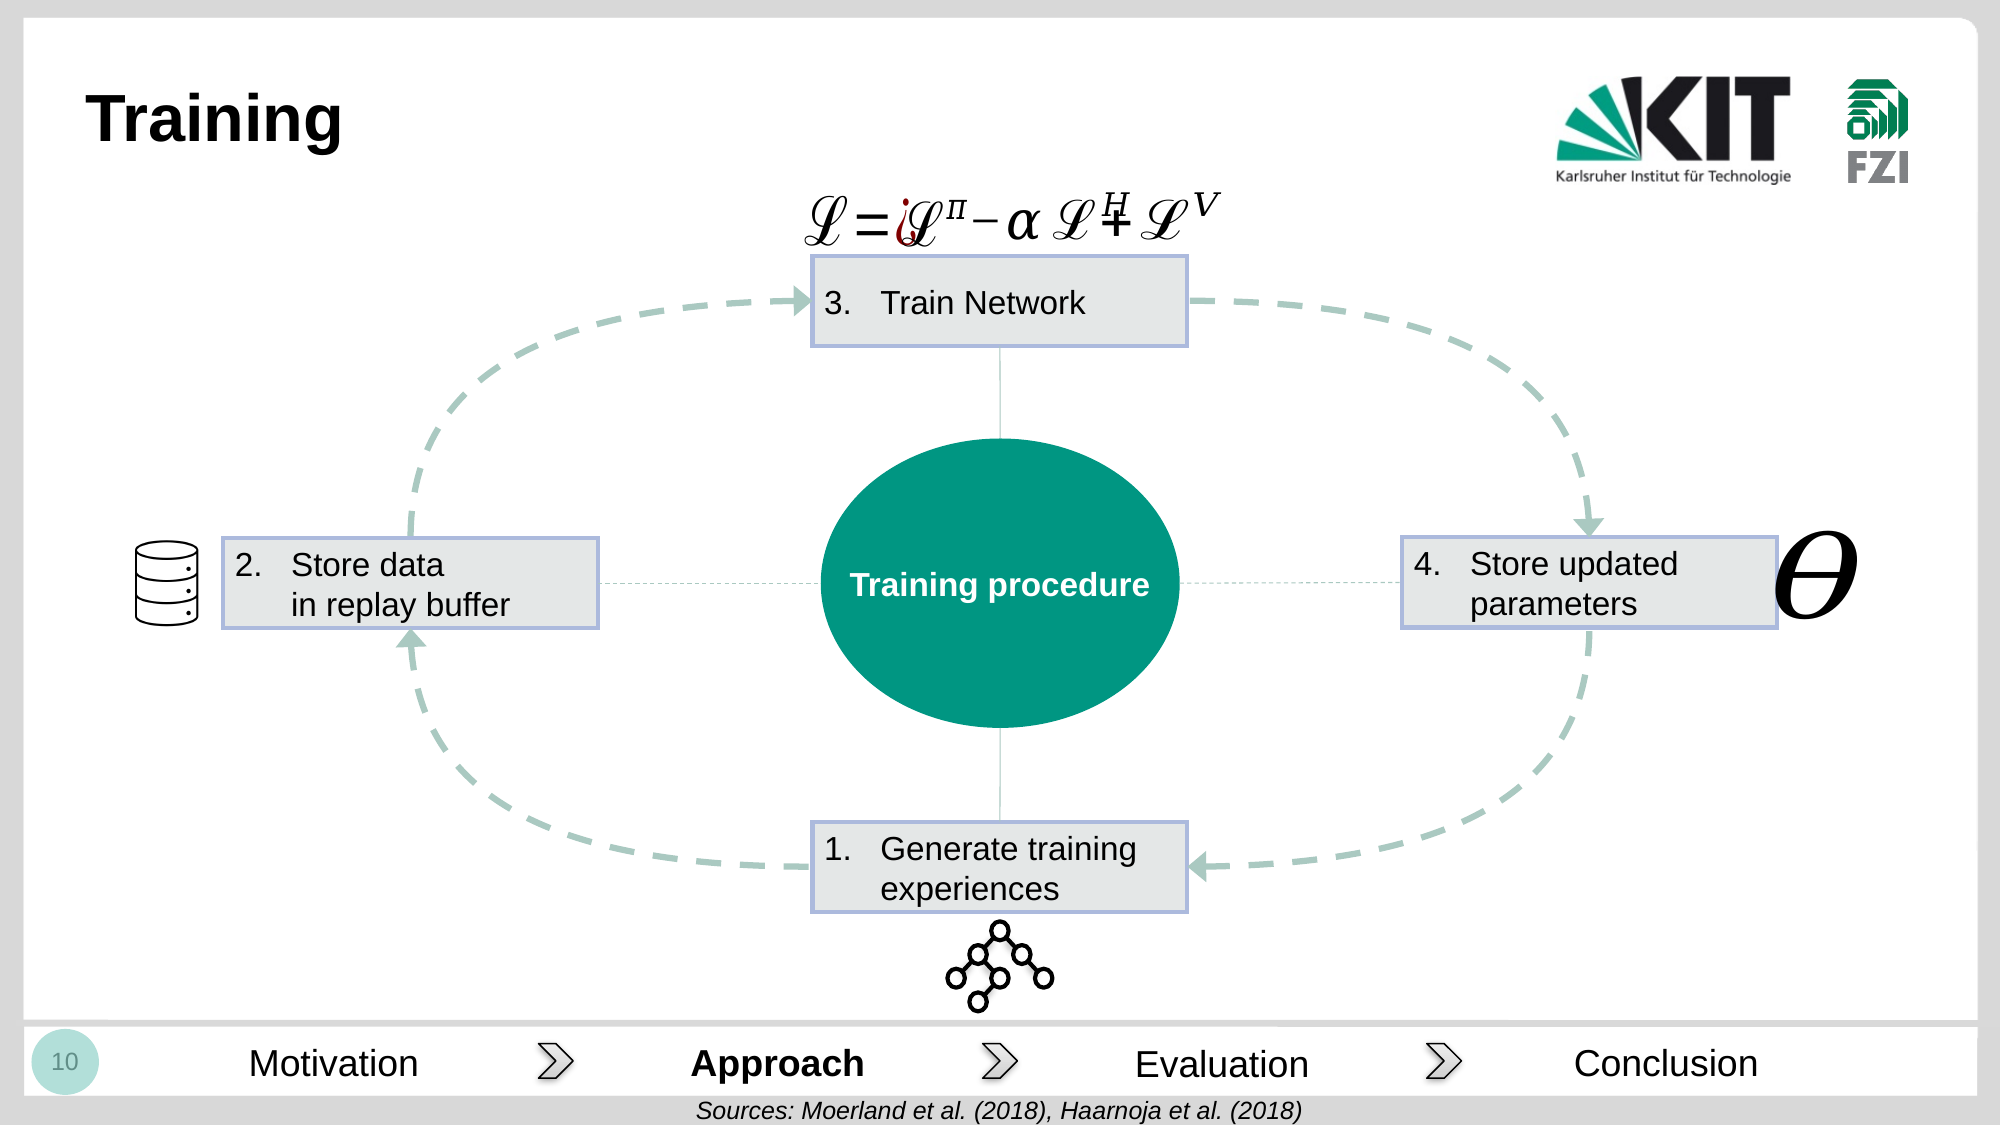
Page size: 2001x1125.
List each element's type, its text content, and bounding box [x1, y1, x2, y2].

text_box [1269, 217, 1507, 621]
text_box Store data in replay buffer [223, 538, 487, 629]
text_box Store updated parameters [1510, 537, 1777, 628]
text_box Train Network [812, 255, 1188, 346]
picture [99, 1027, 2000, 1125]
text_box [1187, 627, 1590, 867]
picture [0, 0, 2000, 1125]
text_box Generate training experiences [812, 821, 1188, 912]
title Training [85, 62, 1400, 156]
text_box Training procedure [820, 438, 1180, 728]
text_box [947, 921, 1053, 1012]
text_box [185, 1031, 1815, 1093]
text_box Sources: Moerland et al. (2018), Haarnoja et al. (2018) [7, 1087, 1993, 1125]
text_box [491, 547, 732, 949]
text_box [410, 300, 813, 539]
slide_number 10 [31, 1026, 99, 1095]
